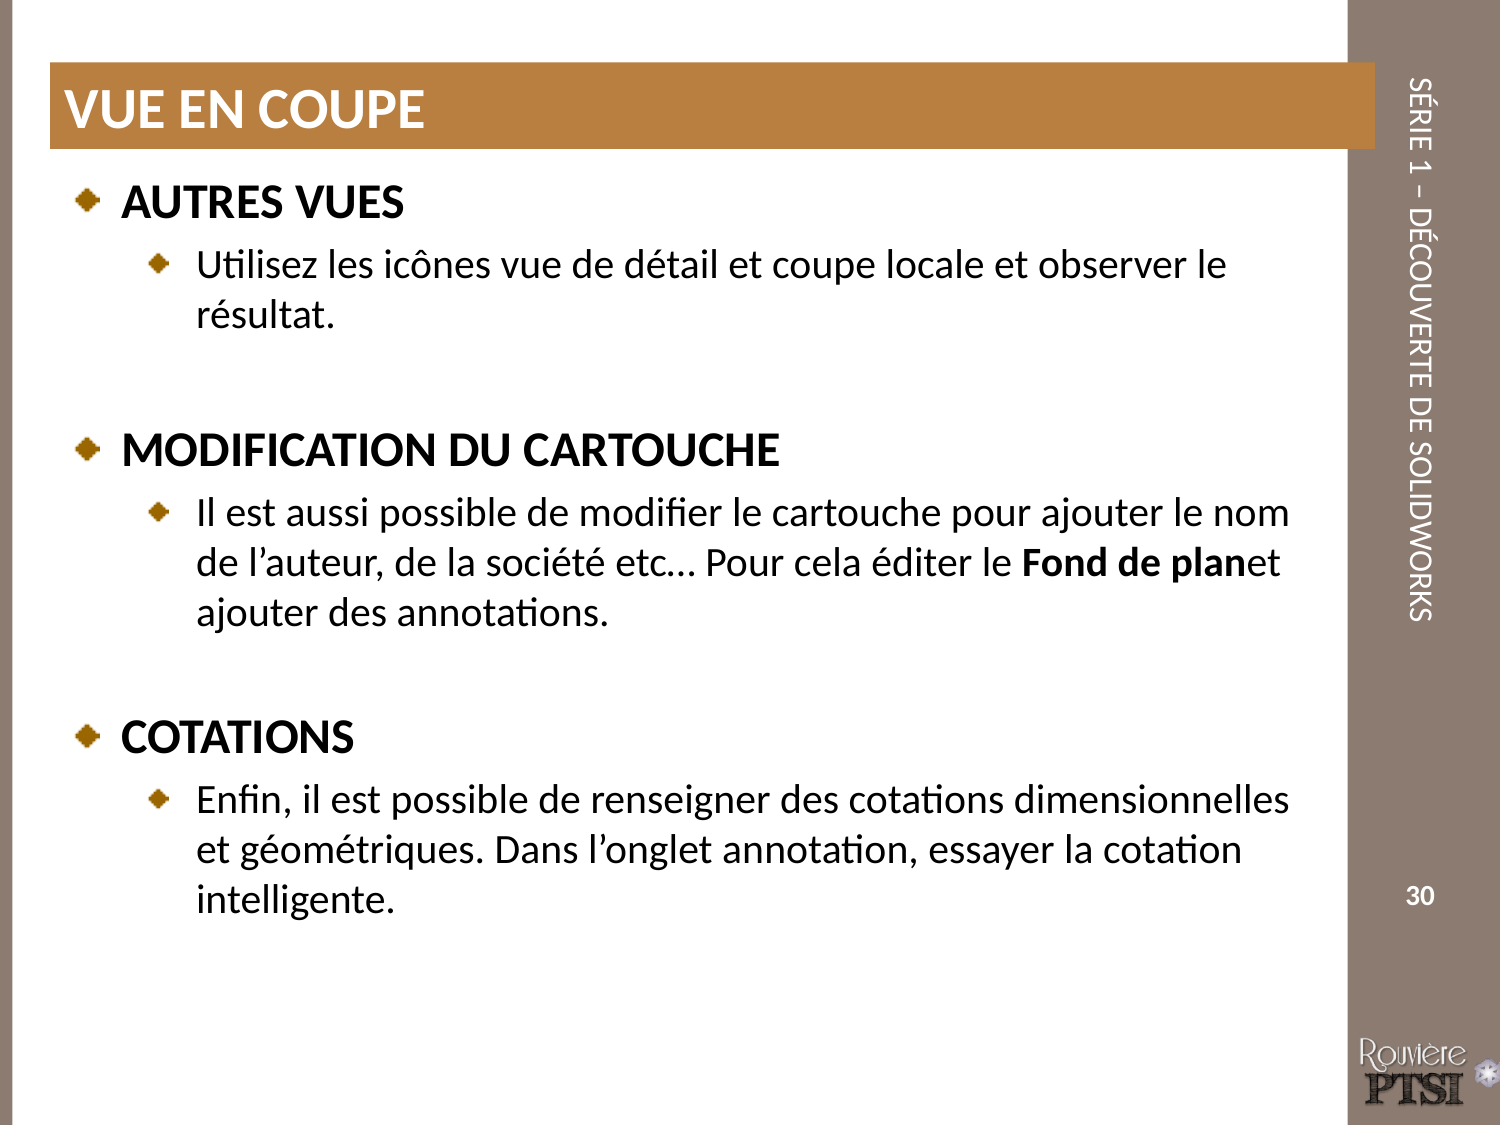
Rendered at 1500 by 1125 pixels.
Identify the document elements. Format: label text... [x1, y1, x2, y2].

picture [139, 495, 169, 525]
picture [1359, 1037, 1500, 1109]
slide_number 30 [1340, 869, 1500, 917]
picture [64, 429, 100, 465]
list Vue en coupe [50, 62, 1375, 149]
picture [139, 246, 169, 277]
picture [64, 716, 100, 752]
picture [64, 180, 100, 216]
picture [139, 782, 169, 812]
list Autres vues Utilisez les icônes vue de détail et coupe locale et observer le résultat. Modification du cartouche Il est aussi possible de modifier le cartouche pour ajouter le nom de l’auteur, de la société etc… Pour cela éditer le Fond de planet ajouter des annotations. Cotations Enfin, il est possible de renseigner des cotations dimensionnelles et géométriques. Dans l’onglet annotation, essayer la cotation intelligente. [50, 160, 1336, 1025]
